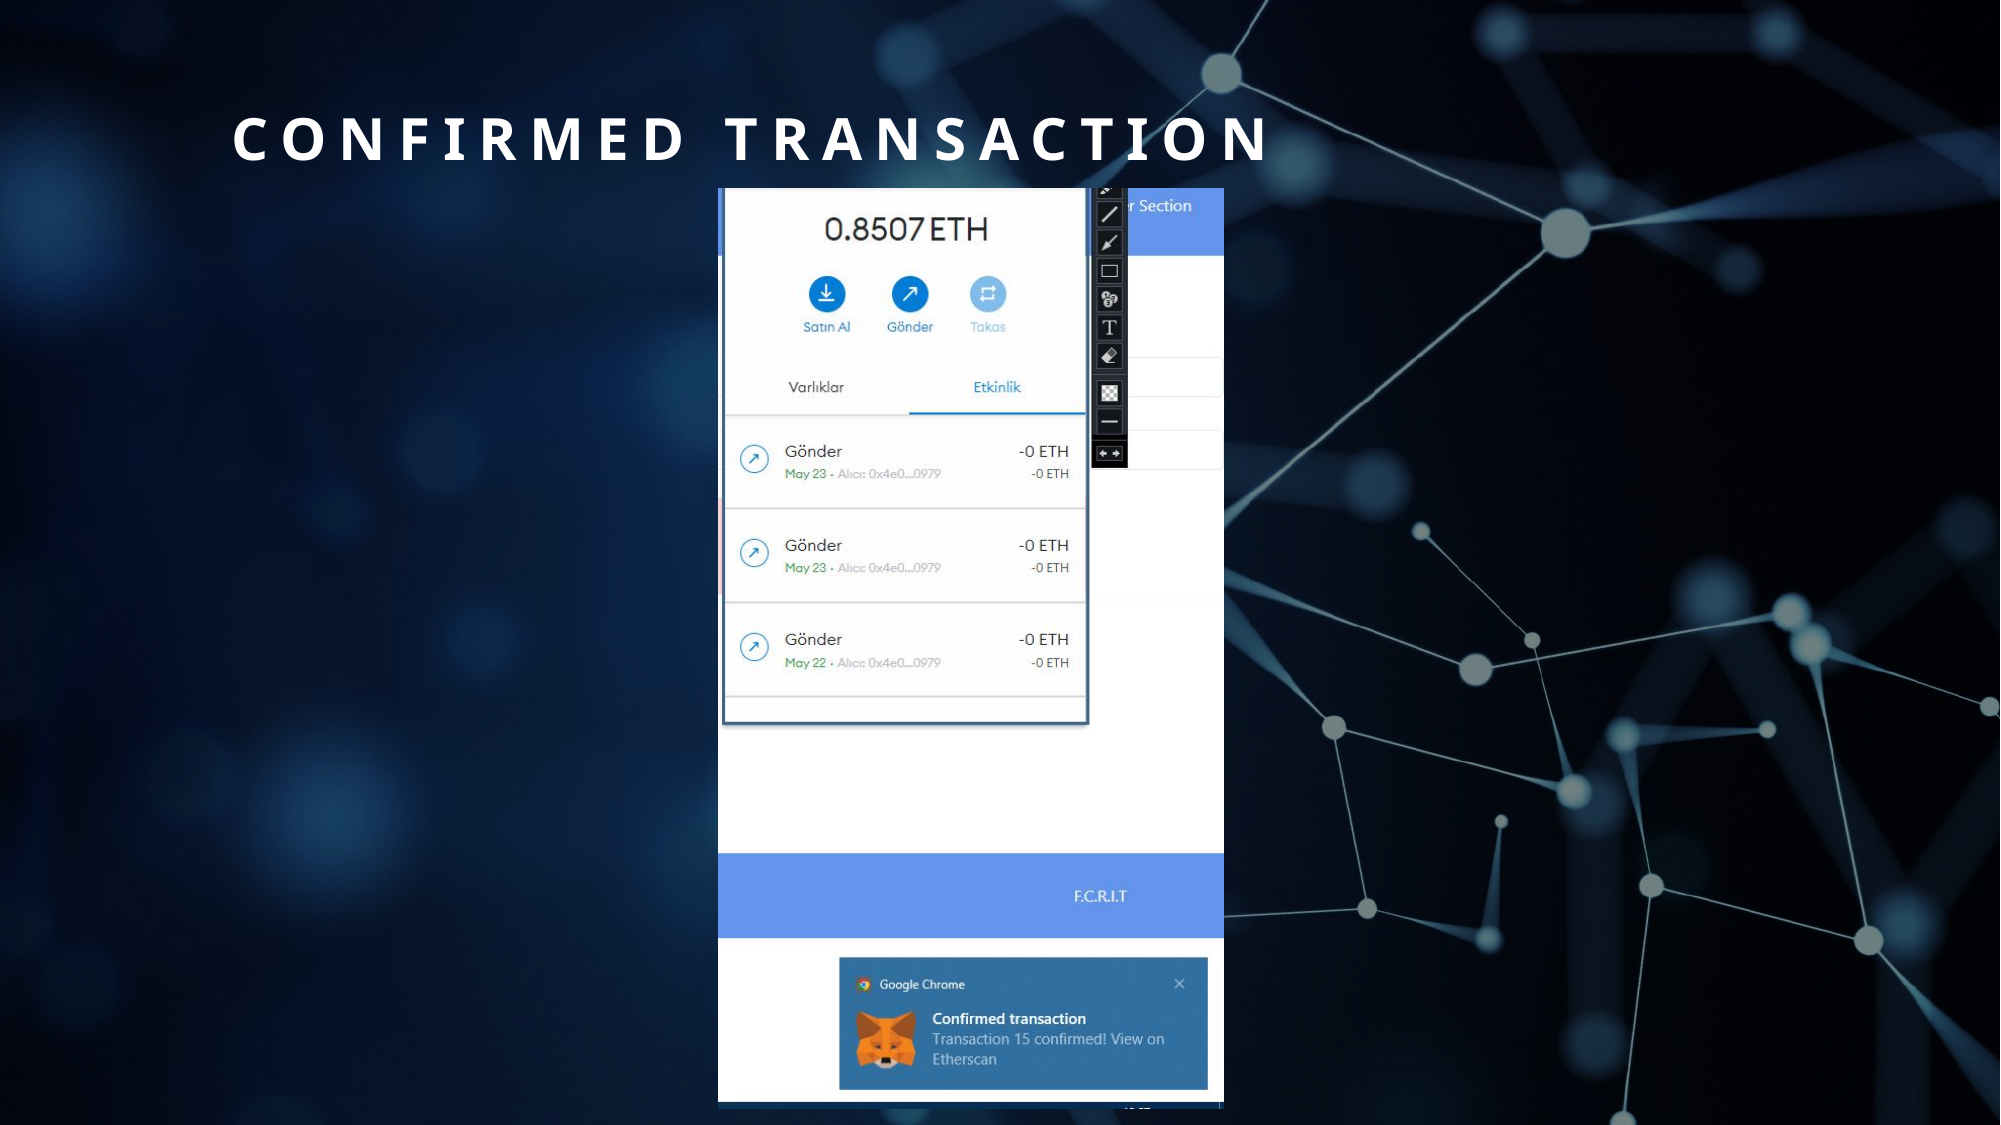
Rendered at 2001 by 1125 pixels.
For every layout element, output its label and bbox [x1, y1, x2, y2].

list [718, 188, 1224, 1109]
picture [0, 0, 2000, 1125]
